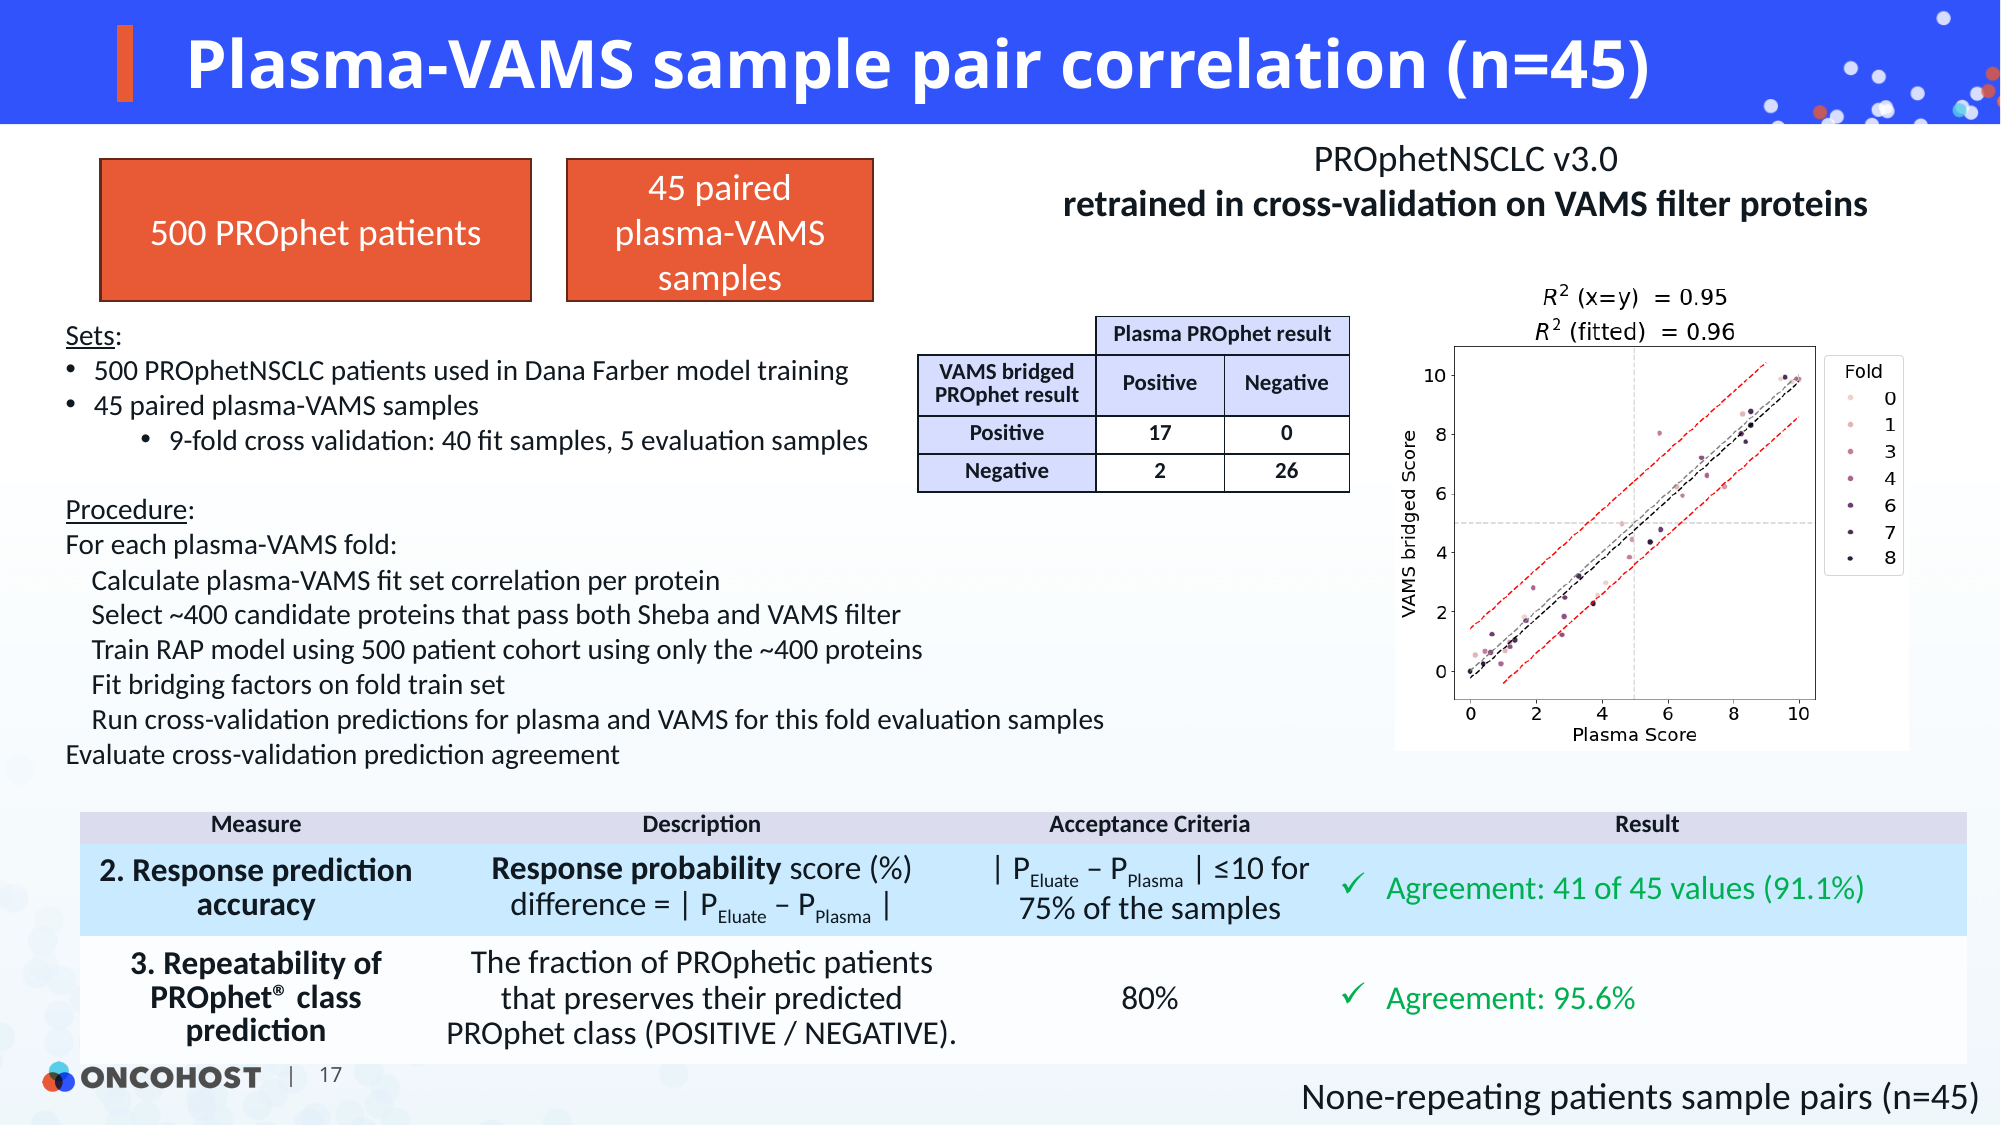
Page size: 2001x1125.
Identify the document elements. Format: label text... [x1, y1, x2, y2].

table_cell 80% [971, 936, 1329, 1064]
text_box 500 PROphet patients [99, 158, 532, 302]
table_cell 17 [1121, 417, 1224, 453]
table_header Result [1329, 812, 1967, 844]
slide_number | 17 [285, 1064, 430, 1107]
table_cell 26 [1225, 455, 1349, 491]
table_cell The fraction of PROphetic patients that preserves their predicted PROphet class (POSITIVE / NEGATIVE). [433, 936, 971, 1064]
table_cell Agreement: 41 of 45 values (91.1%) [1329, 844, 1967, 936]
table_cell Agreement: 95.6% [1329, 936, 1967, 1064]
table_cell 2. Response prediction accuracy [80, 844, 433, 936]
text_box PROphetNSCLC v3.0 retrained in cross-validation on VAMS filter proteins [1048, 126, 1884, 232]
table_cell 0 [1225, 417, 1349, 453]
text_box Sets: 500 PROphetNSCLC patients used in Dana Farber model training 45 paired plasma-VAMS samples 9-fold cross validation: 40 fit samples, 5 evaluation samples Procedure: For each plasma-VAMS fold: Calculate plasma-VAMS fit set correlation per protein Select ~400 candidate proteins that pass both Sheba and VAMS filter Train RAP model using 500 patient cohort using only the ~400 proteins Fit bridging factors on fold train set Run cross-validation predictions for plasma and VAMS for this fold evaluation samples Evaluate cross-validation prediction agreement [50, 308, 1121, 778]
table_cell | PEluate – PPlasma | ≤10 for 75% of the samples [971, 844, 1329, 936]
table_header Measure [80, 812, 433, 844]
table_cell 2 [1121, 455, 1224, 491]
table_cell Negative [1225, 356, 1349, 415]
table_cell 3. Repeatability of PROphet® class prediction [80, 936, 433, 1064]
picture [0, 0, 2001, 1125]
text_box 45 paired plasma-VAMS samples [566, 158, 874, 302]
table_header Acceptance Criteria [971, 812, 1329, 844]
table_cell Response probability score (%) difference = | PEluate – PPlasma | [433, 844, 971, 936]
table_header Description [433, 812, 971, 844]
text_box None-repeating patients sample pairs (n=45) [1286, 1064, 1996, 1125]
table_cell Positive [1121, 356, 1224, 415]
table_header Plasma PROphet result [1121, 317, 1349, 354]
title Plasma-VAMS sample pair correlation (n=45) [170, 25, 1911, 110]
